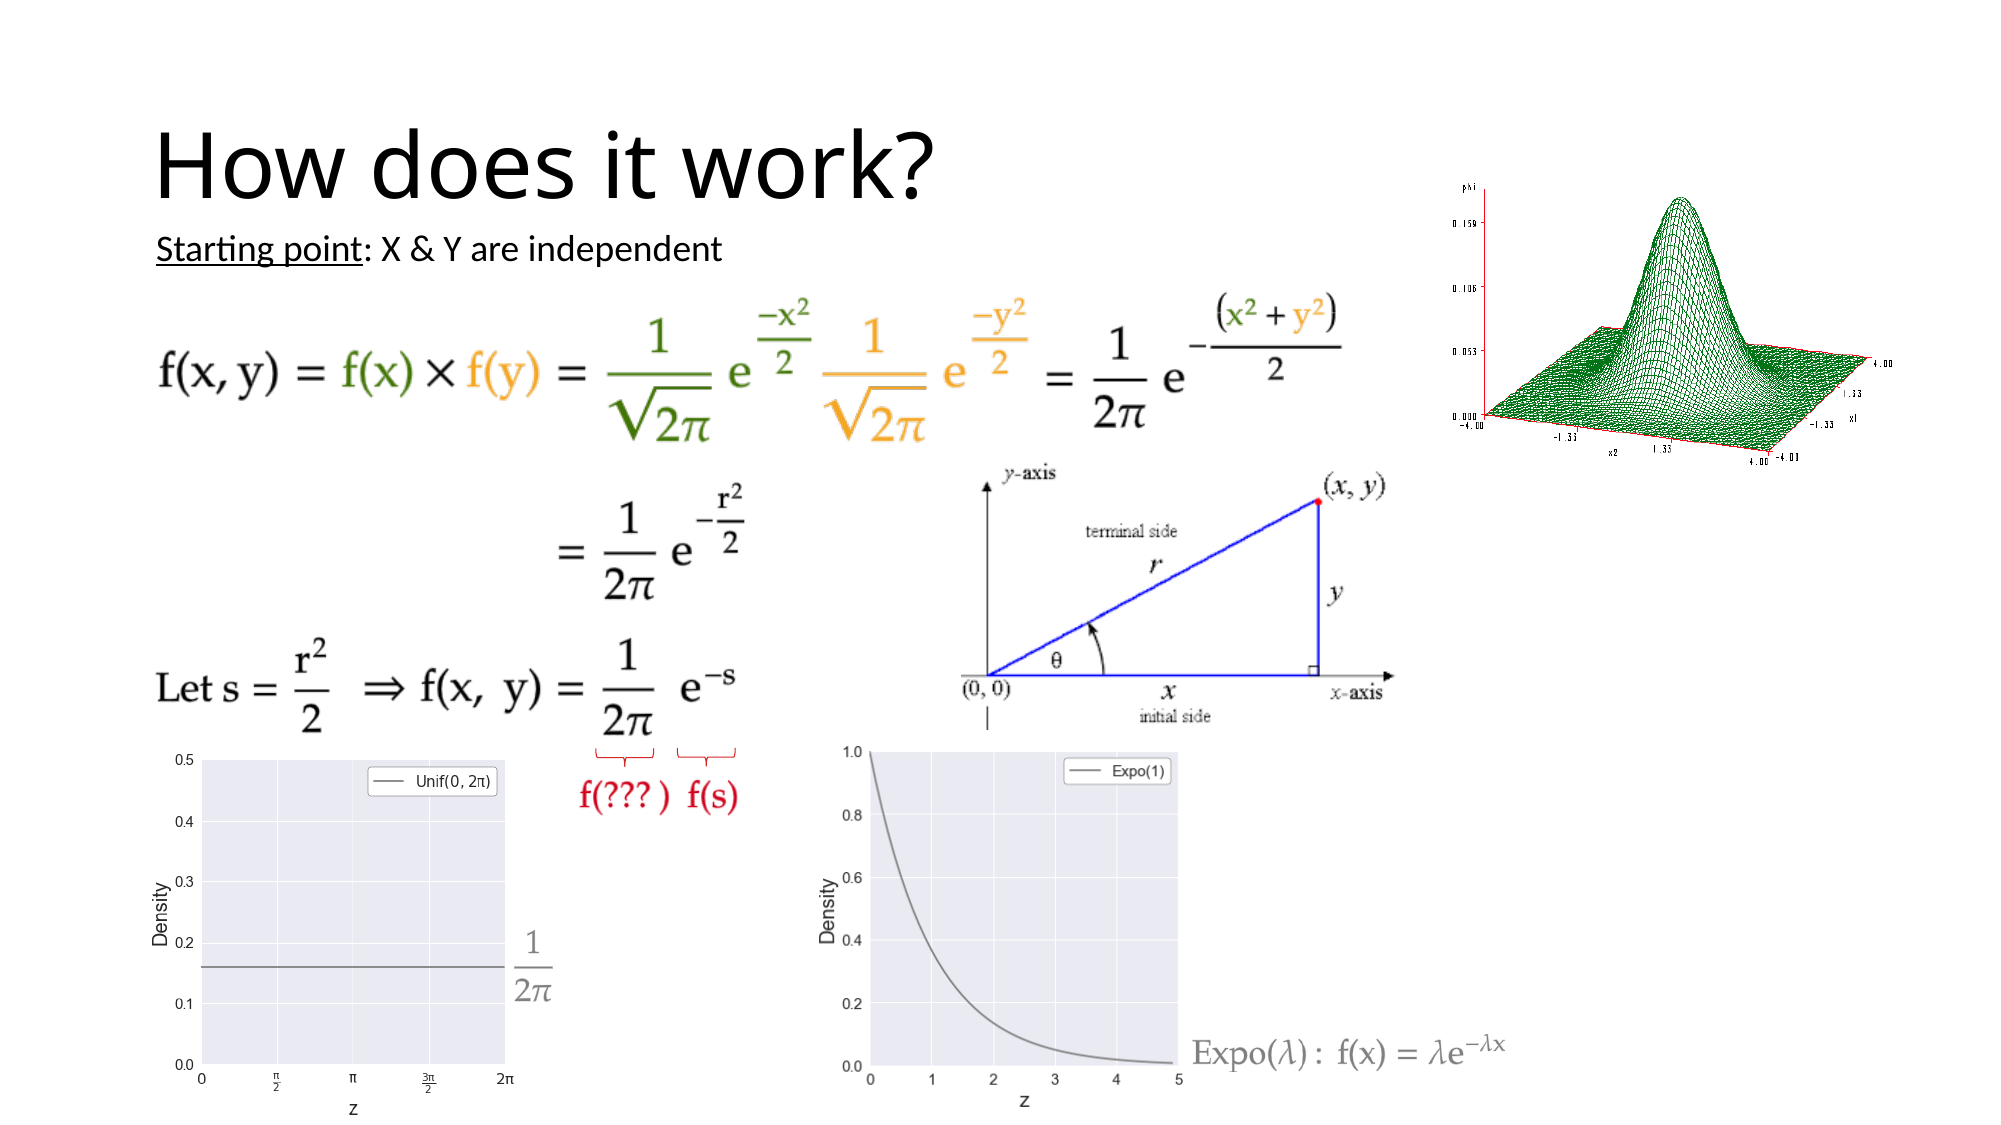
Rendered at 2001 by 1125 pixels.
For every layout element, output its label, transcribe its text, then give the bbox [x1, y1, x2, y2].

picture [344, 620, 743, 740]
text_box Starting point: X & Y are independent [141, 216, 739, 277]
picture [1440, 168, 1902, 472]
text_box [595, 748, 655, 766]
picture [682, 766, 743, 818]
picture [961, 461, 1396, 730]
title How does it work? [137, 59, 1863, 278]
picture [575, 766, 674, 818]
picture [811, 739, 1510, 1117]
picture [151, 624, 338, 736]
text_box [676, 747, 736, 766]
picture [144, 747, 558, 1125]
picture [153, 285, 1352, 454]
picture [538, 471, 755, 603]
